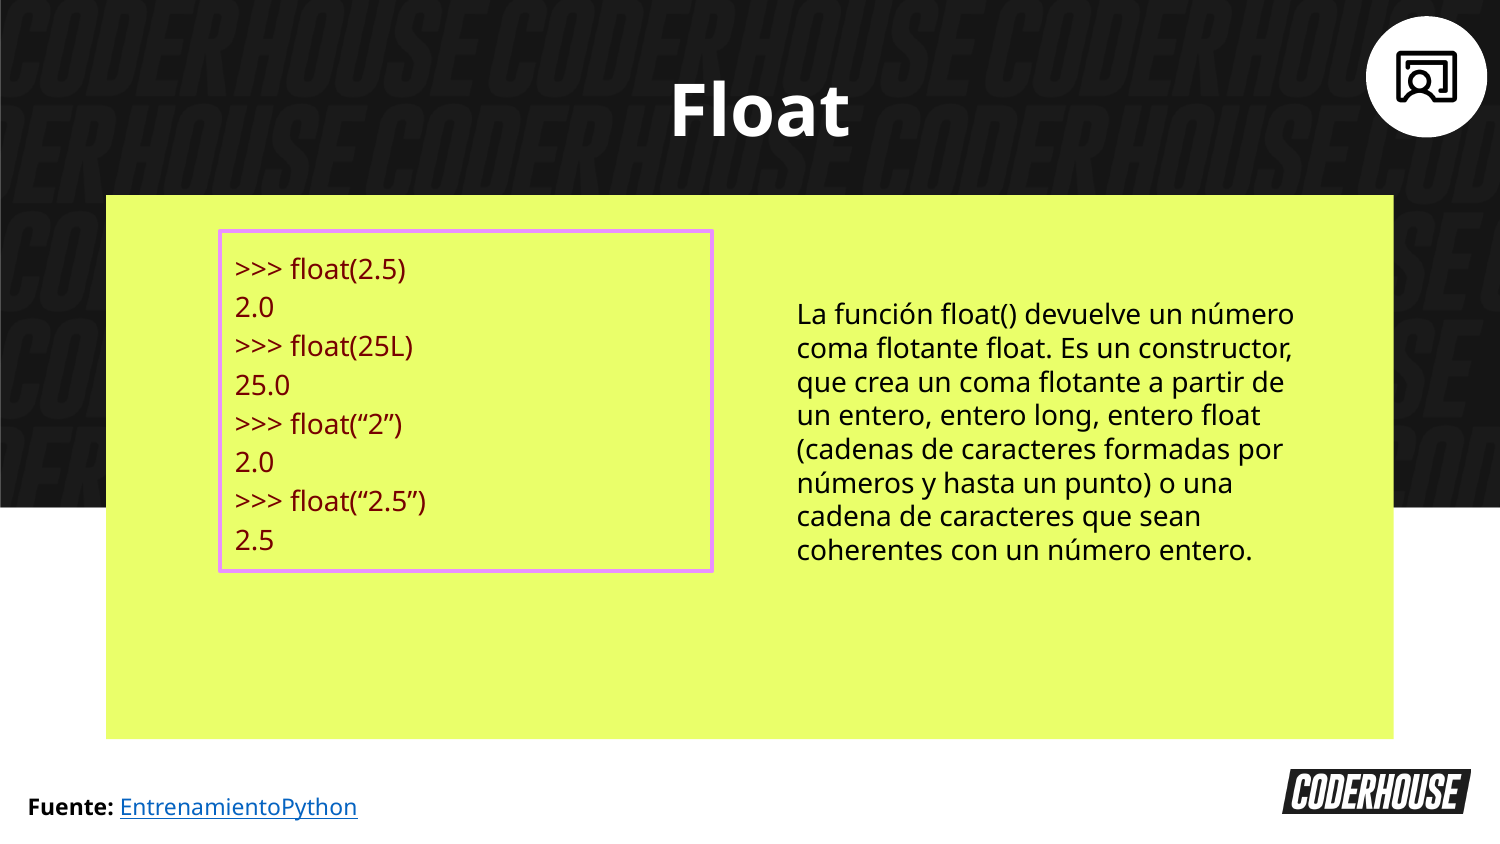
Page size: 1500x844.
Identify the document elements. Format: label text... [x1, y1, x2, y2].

picture [0, 0, 1500, 844]
text_box La función float() devuelve un número coma flotante float. Es un constructor, que crea un coma flotante a partir de un entero, entero long, entero float (cadenas de caracteres formadas por números y hasta un punto) o una cadena de caracteres que sean coherentes con un número entero. [781, 281, 1336, 632]
text_box [106, 195, 1394, 740]
text_box >>> float(2.5) 2.0 >>> float(25L) 25.0 >>> float(“2”) 2.0 >>> float(“2.5”) 2.5 [219, 231, 713, 572]
text_box Float [205, 58, 1316, 168]
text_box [1365, 15, 1488, 138]
text_box Fuente: EntrenamientoPython [12, 773, 505, 839]
